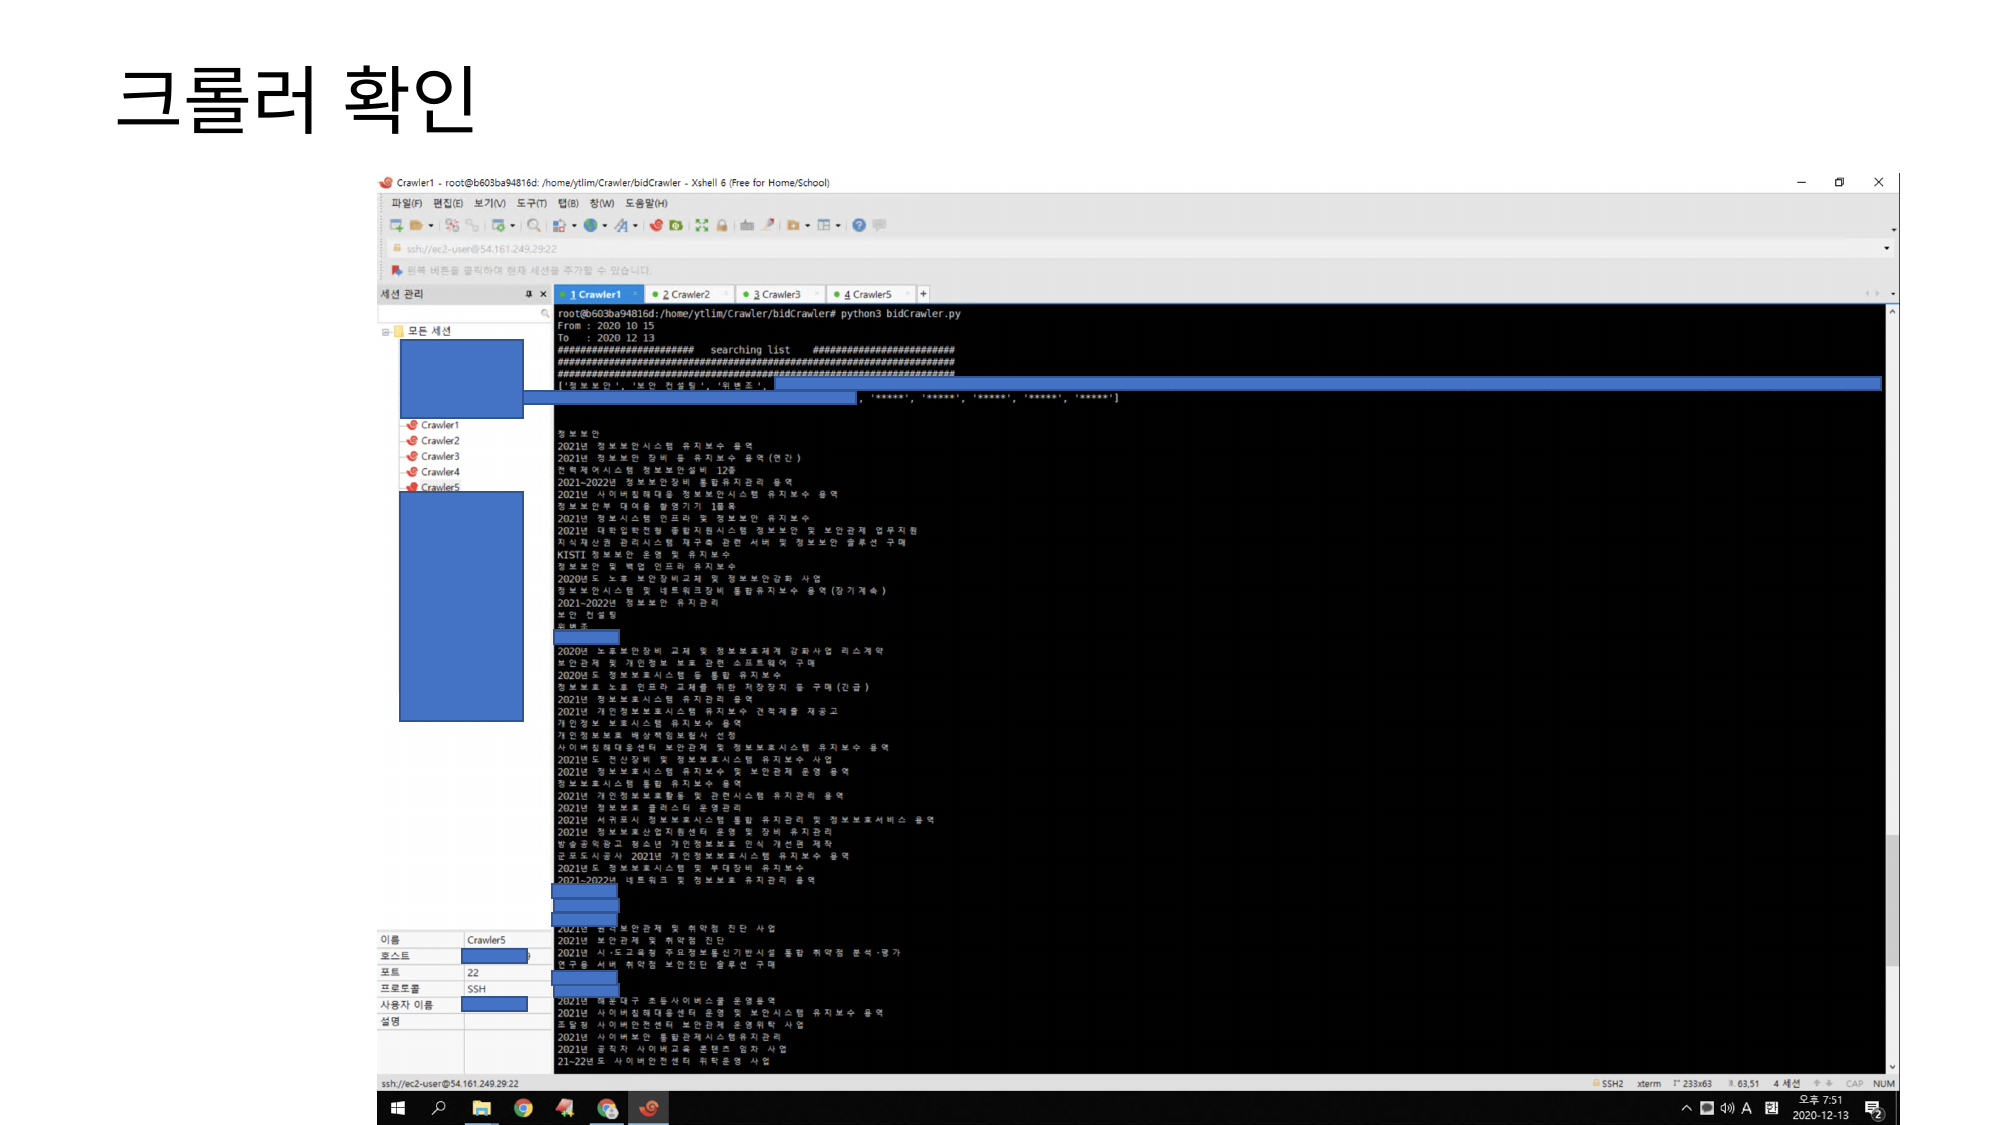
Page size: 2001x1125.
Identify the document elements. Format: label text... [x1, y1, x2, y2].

picture [377, 173, 1901, 1125]
text_box 크롤러 확인 [99, 56, 1135, 152]
